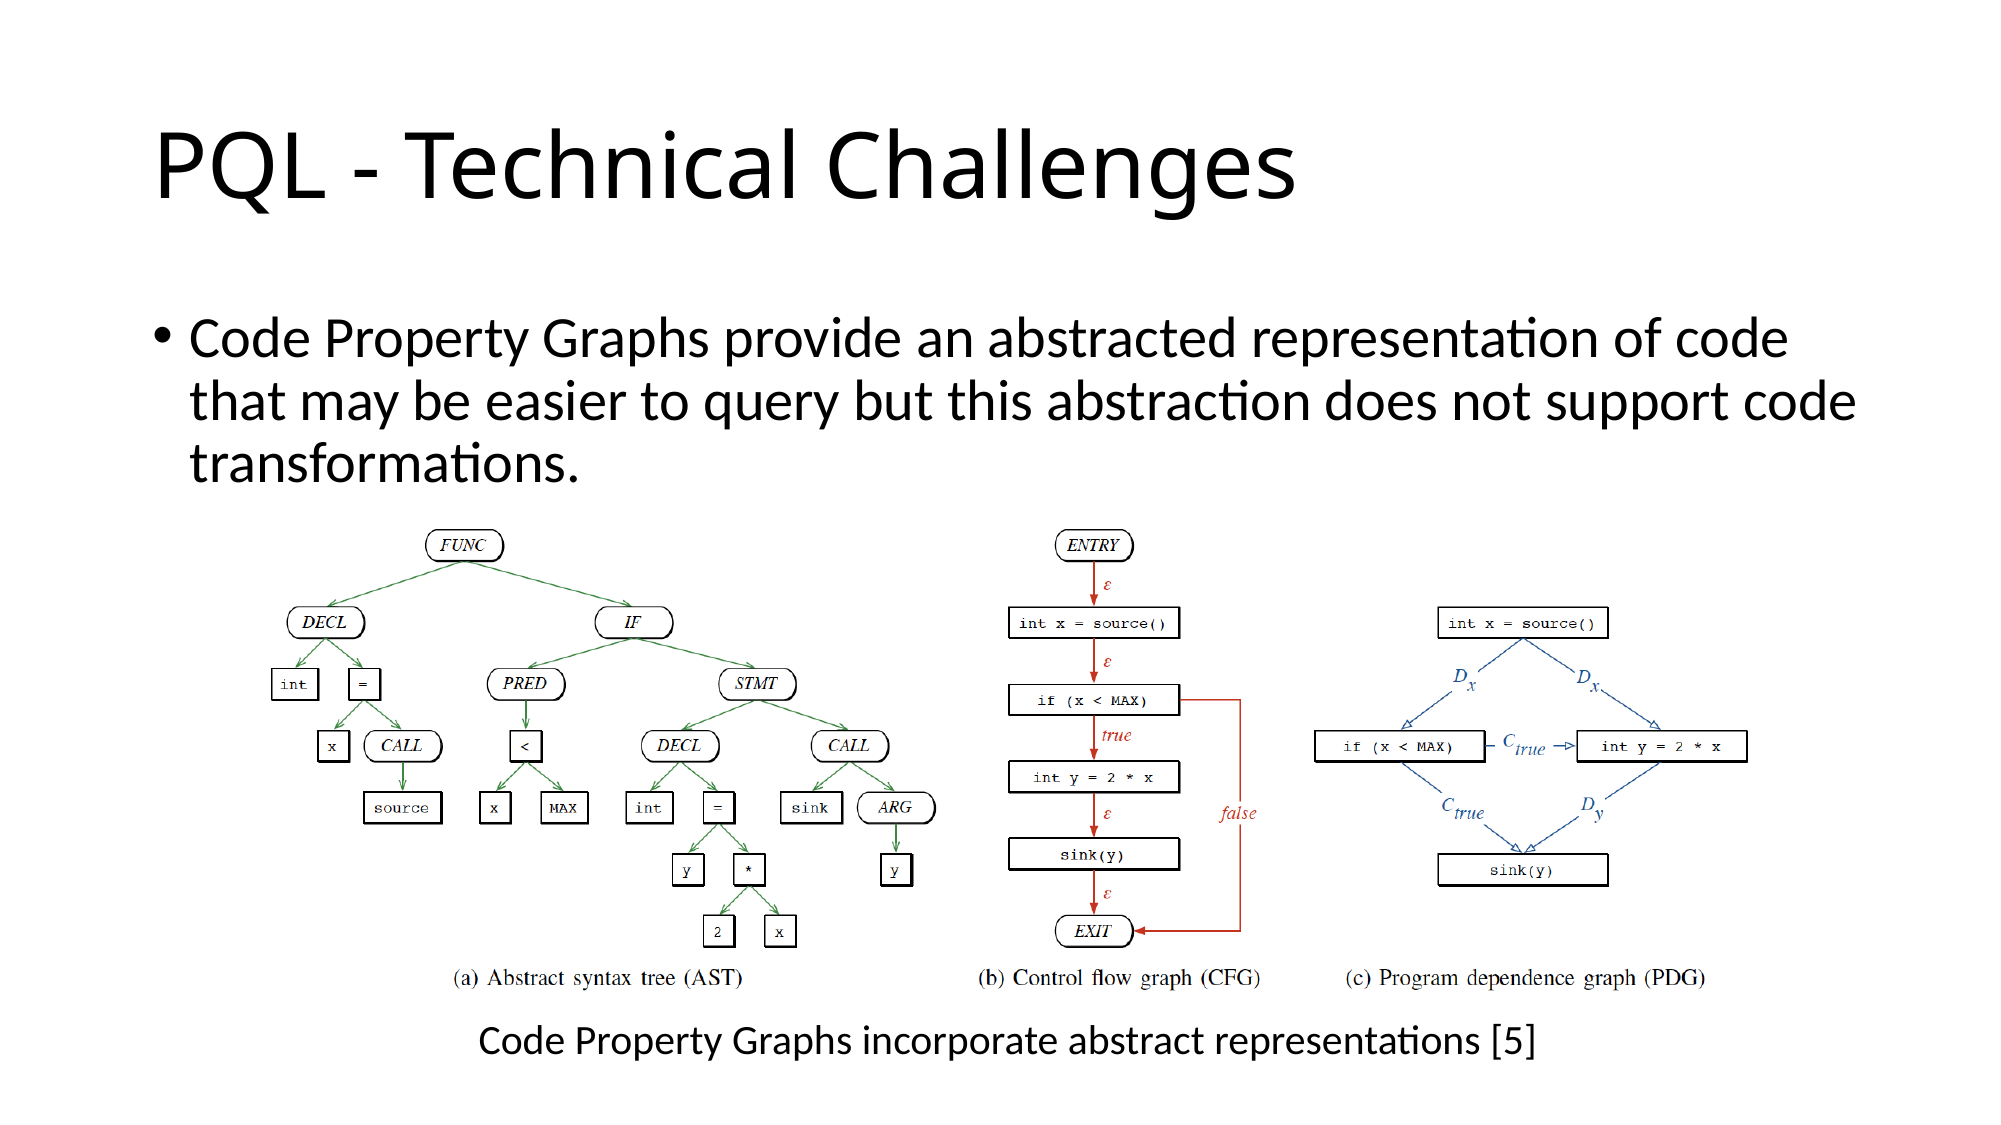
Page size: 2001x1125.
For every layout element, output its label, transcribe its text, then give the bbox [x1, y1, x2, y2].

picture [261, 513, 1767, 1000]
list Code Property Graphs provide an abstracted representation of code that may be easier to query but this abstraction does not support code transformations. [137, 299, 1890, 517]
text_box Code Property Graphs incorporate abstract representations [5] [233, 1005, 1783, 1071]
title PQL - Technical Challenges [137, 59, 1863, 278]
